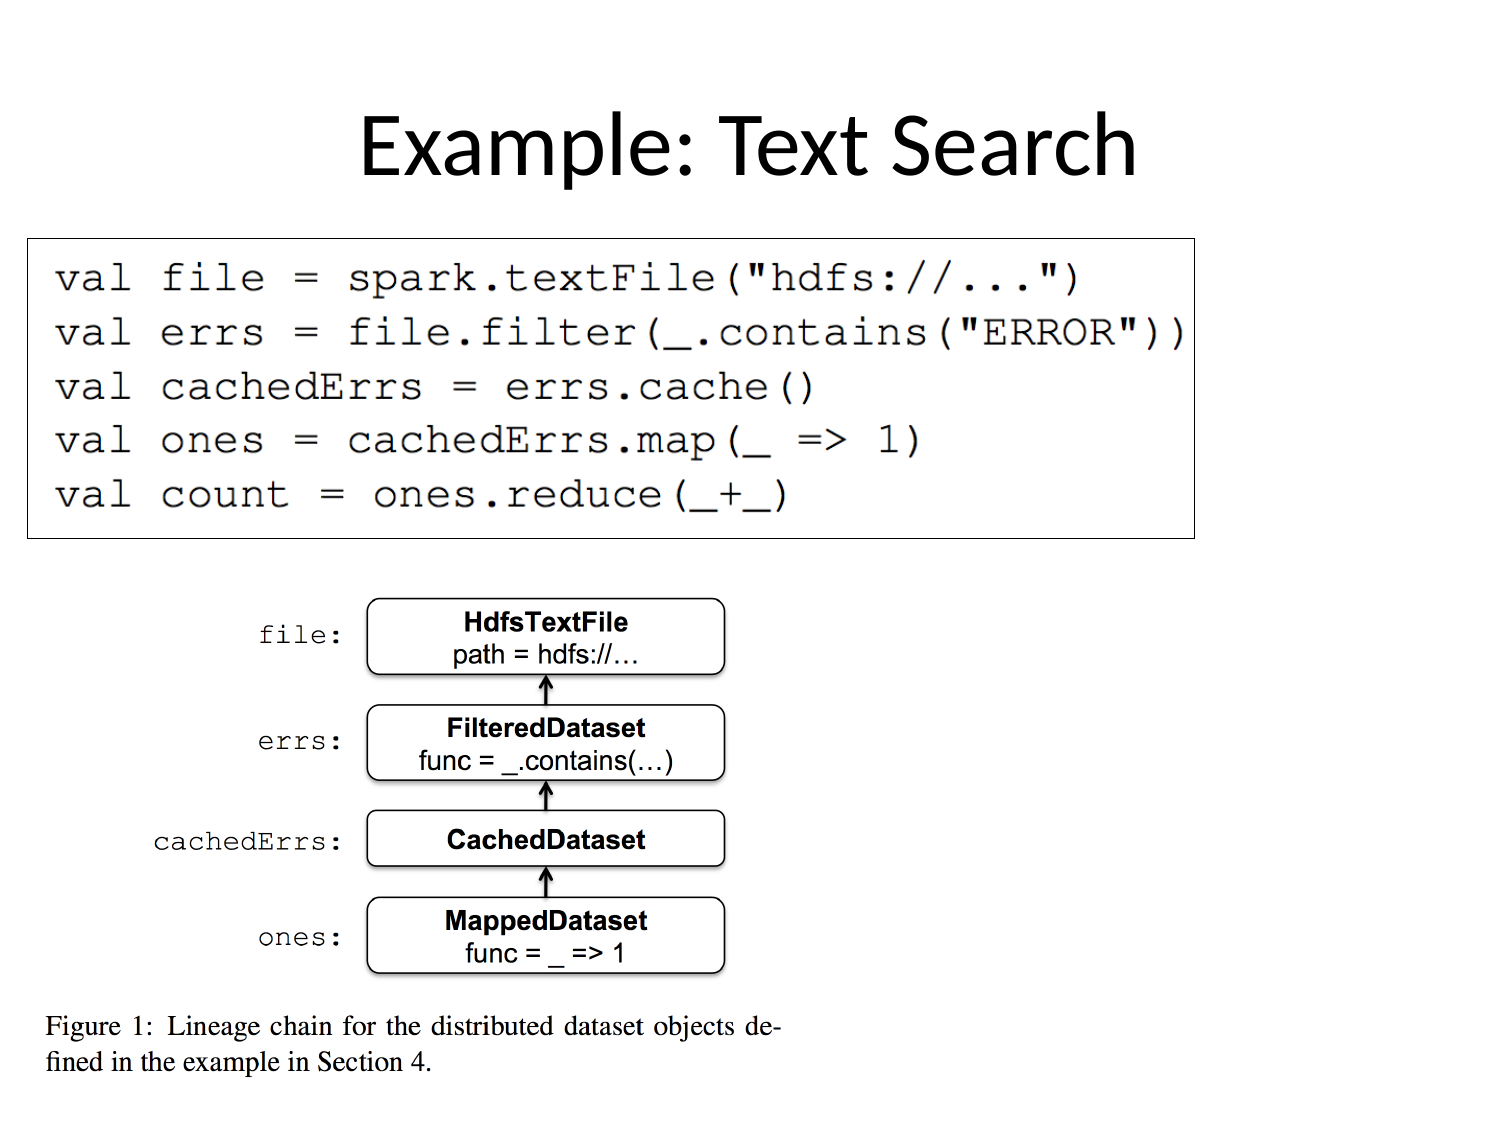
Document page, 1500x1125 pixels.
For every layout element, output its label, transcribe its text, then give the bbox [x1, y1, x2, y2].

picture [27, 238, 1195, 539]
picture [30, 577, 791, 1083]
title Example: Text Search [75, 45, 1425, 233]
